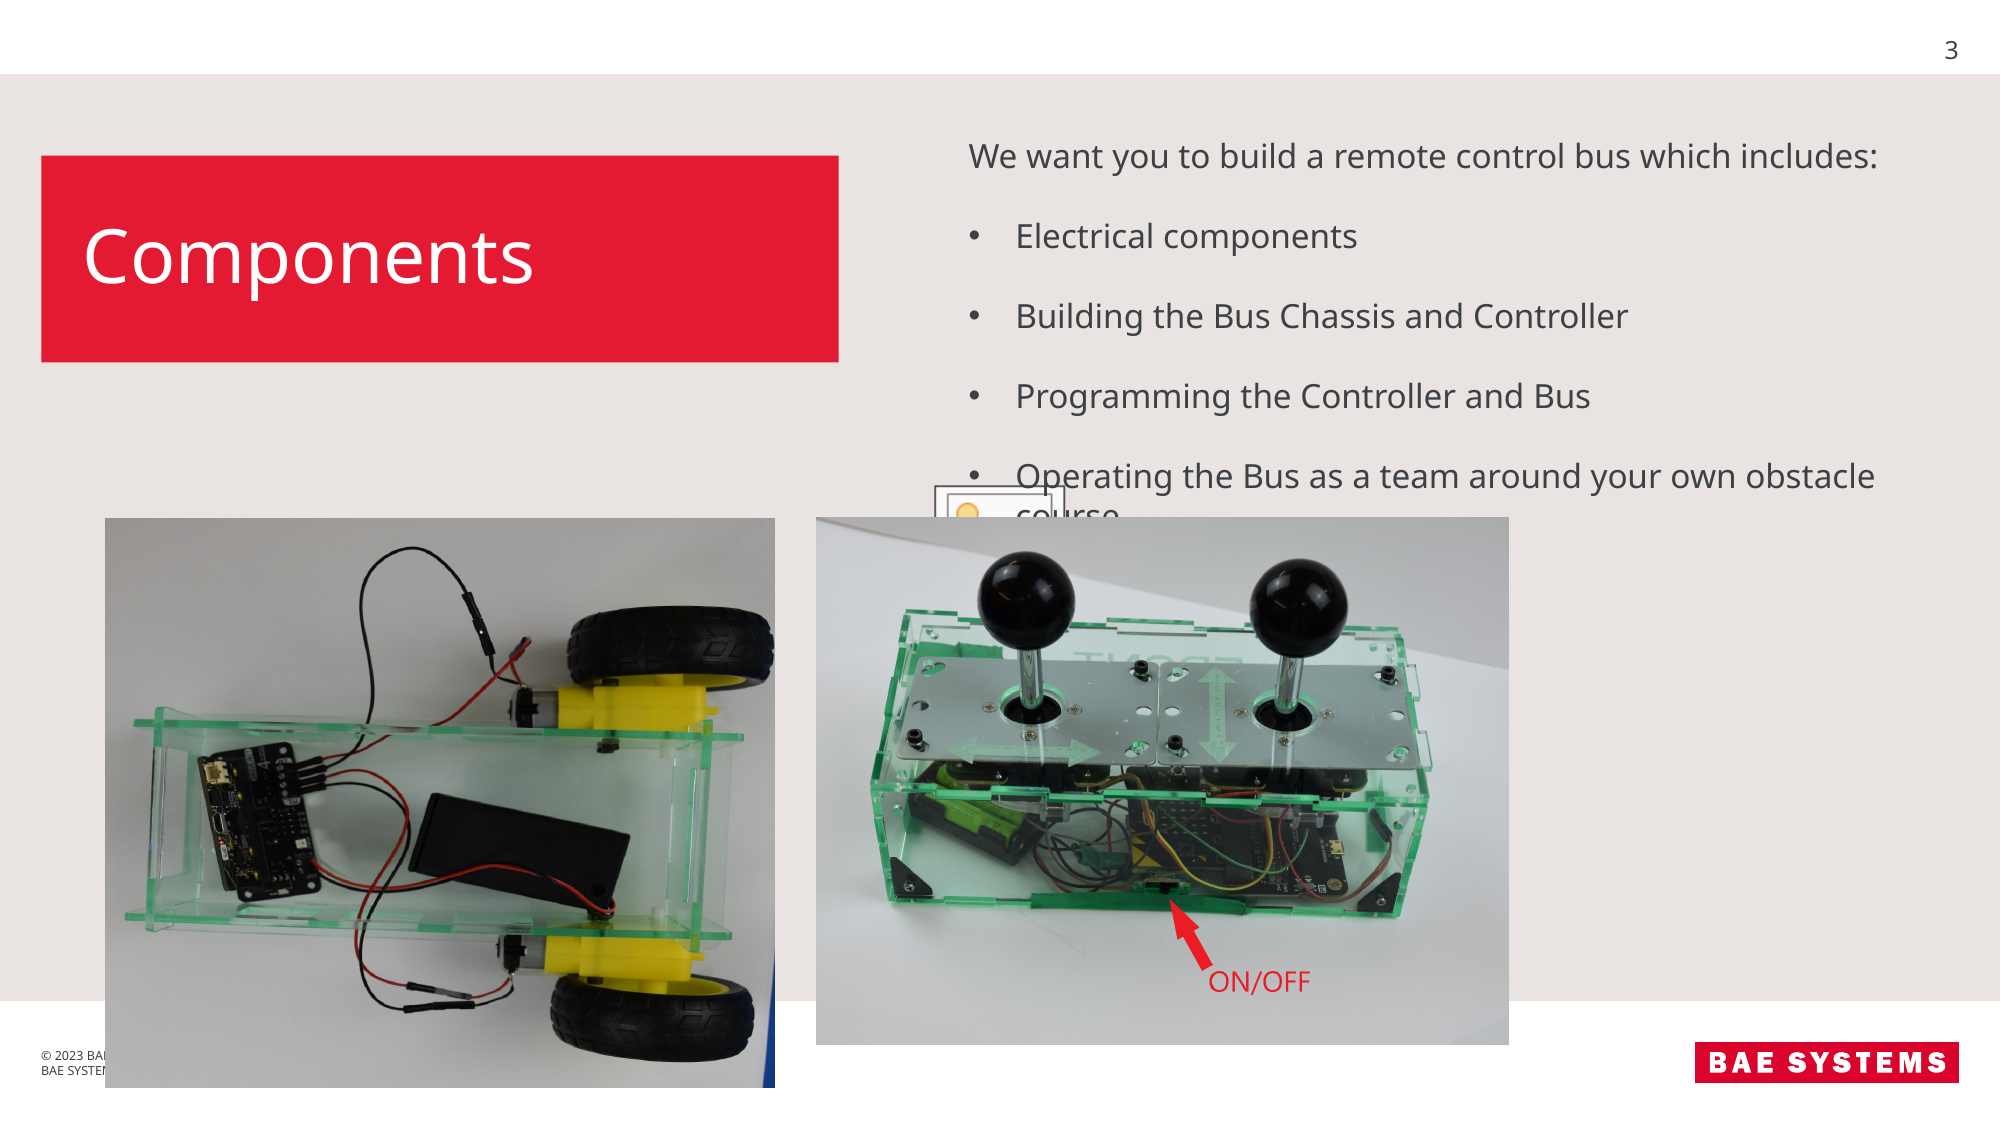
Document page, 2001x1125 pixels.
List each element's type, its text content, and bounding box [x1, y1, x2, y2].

picture [0, 73, 2000, 1125]
slide_number 3 [1899, 41, 1959, 62]
